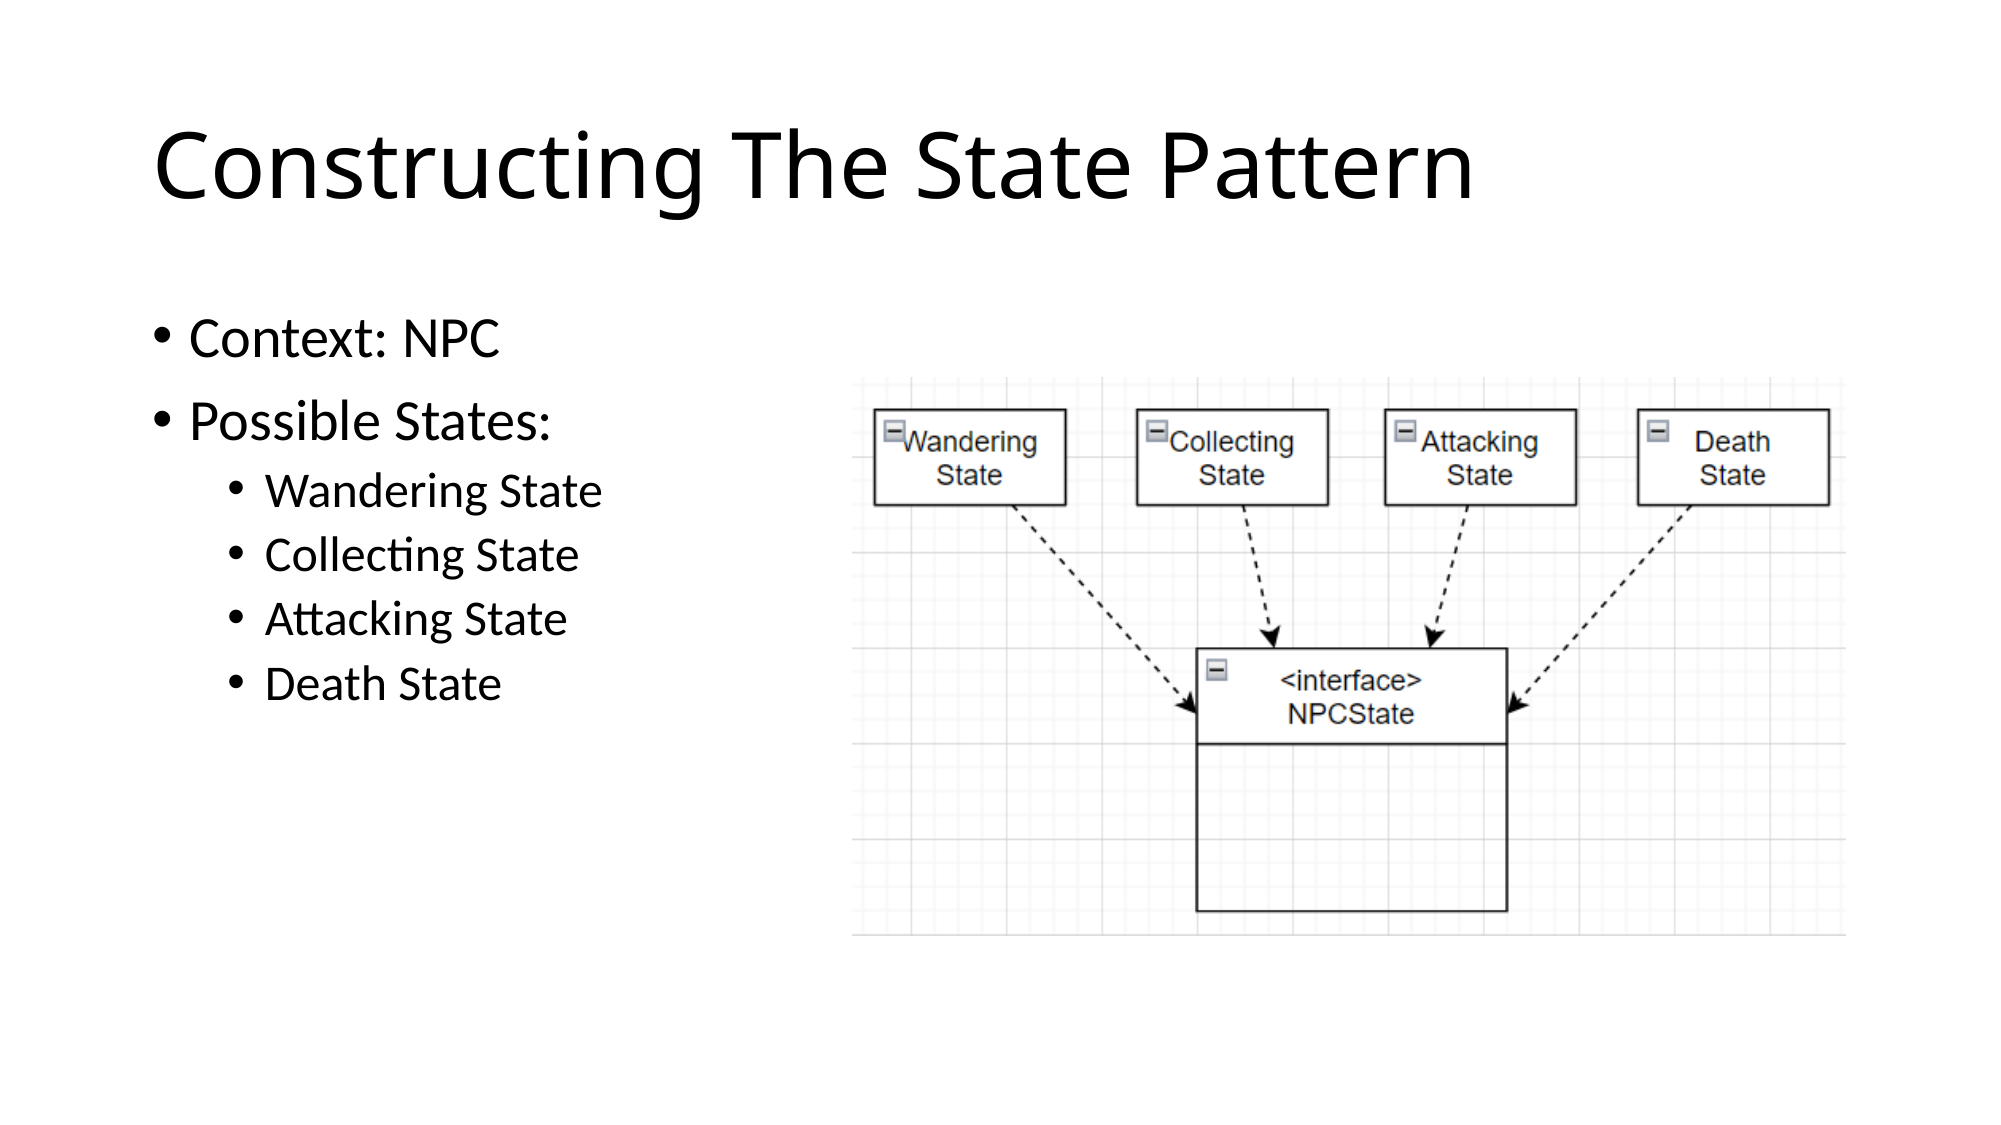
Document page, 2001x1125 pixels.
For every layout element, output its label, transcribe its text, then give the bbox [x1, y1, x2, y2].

list Context: NPC Possible States: Wandering State Collecting State Attacking State Death State [137, 299, 851, 1014]
title Constructing The State Pattern [137, 59, 1863, 278]
picture [852, 377, 1846, 936]
